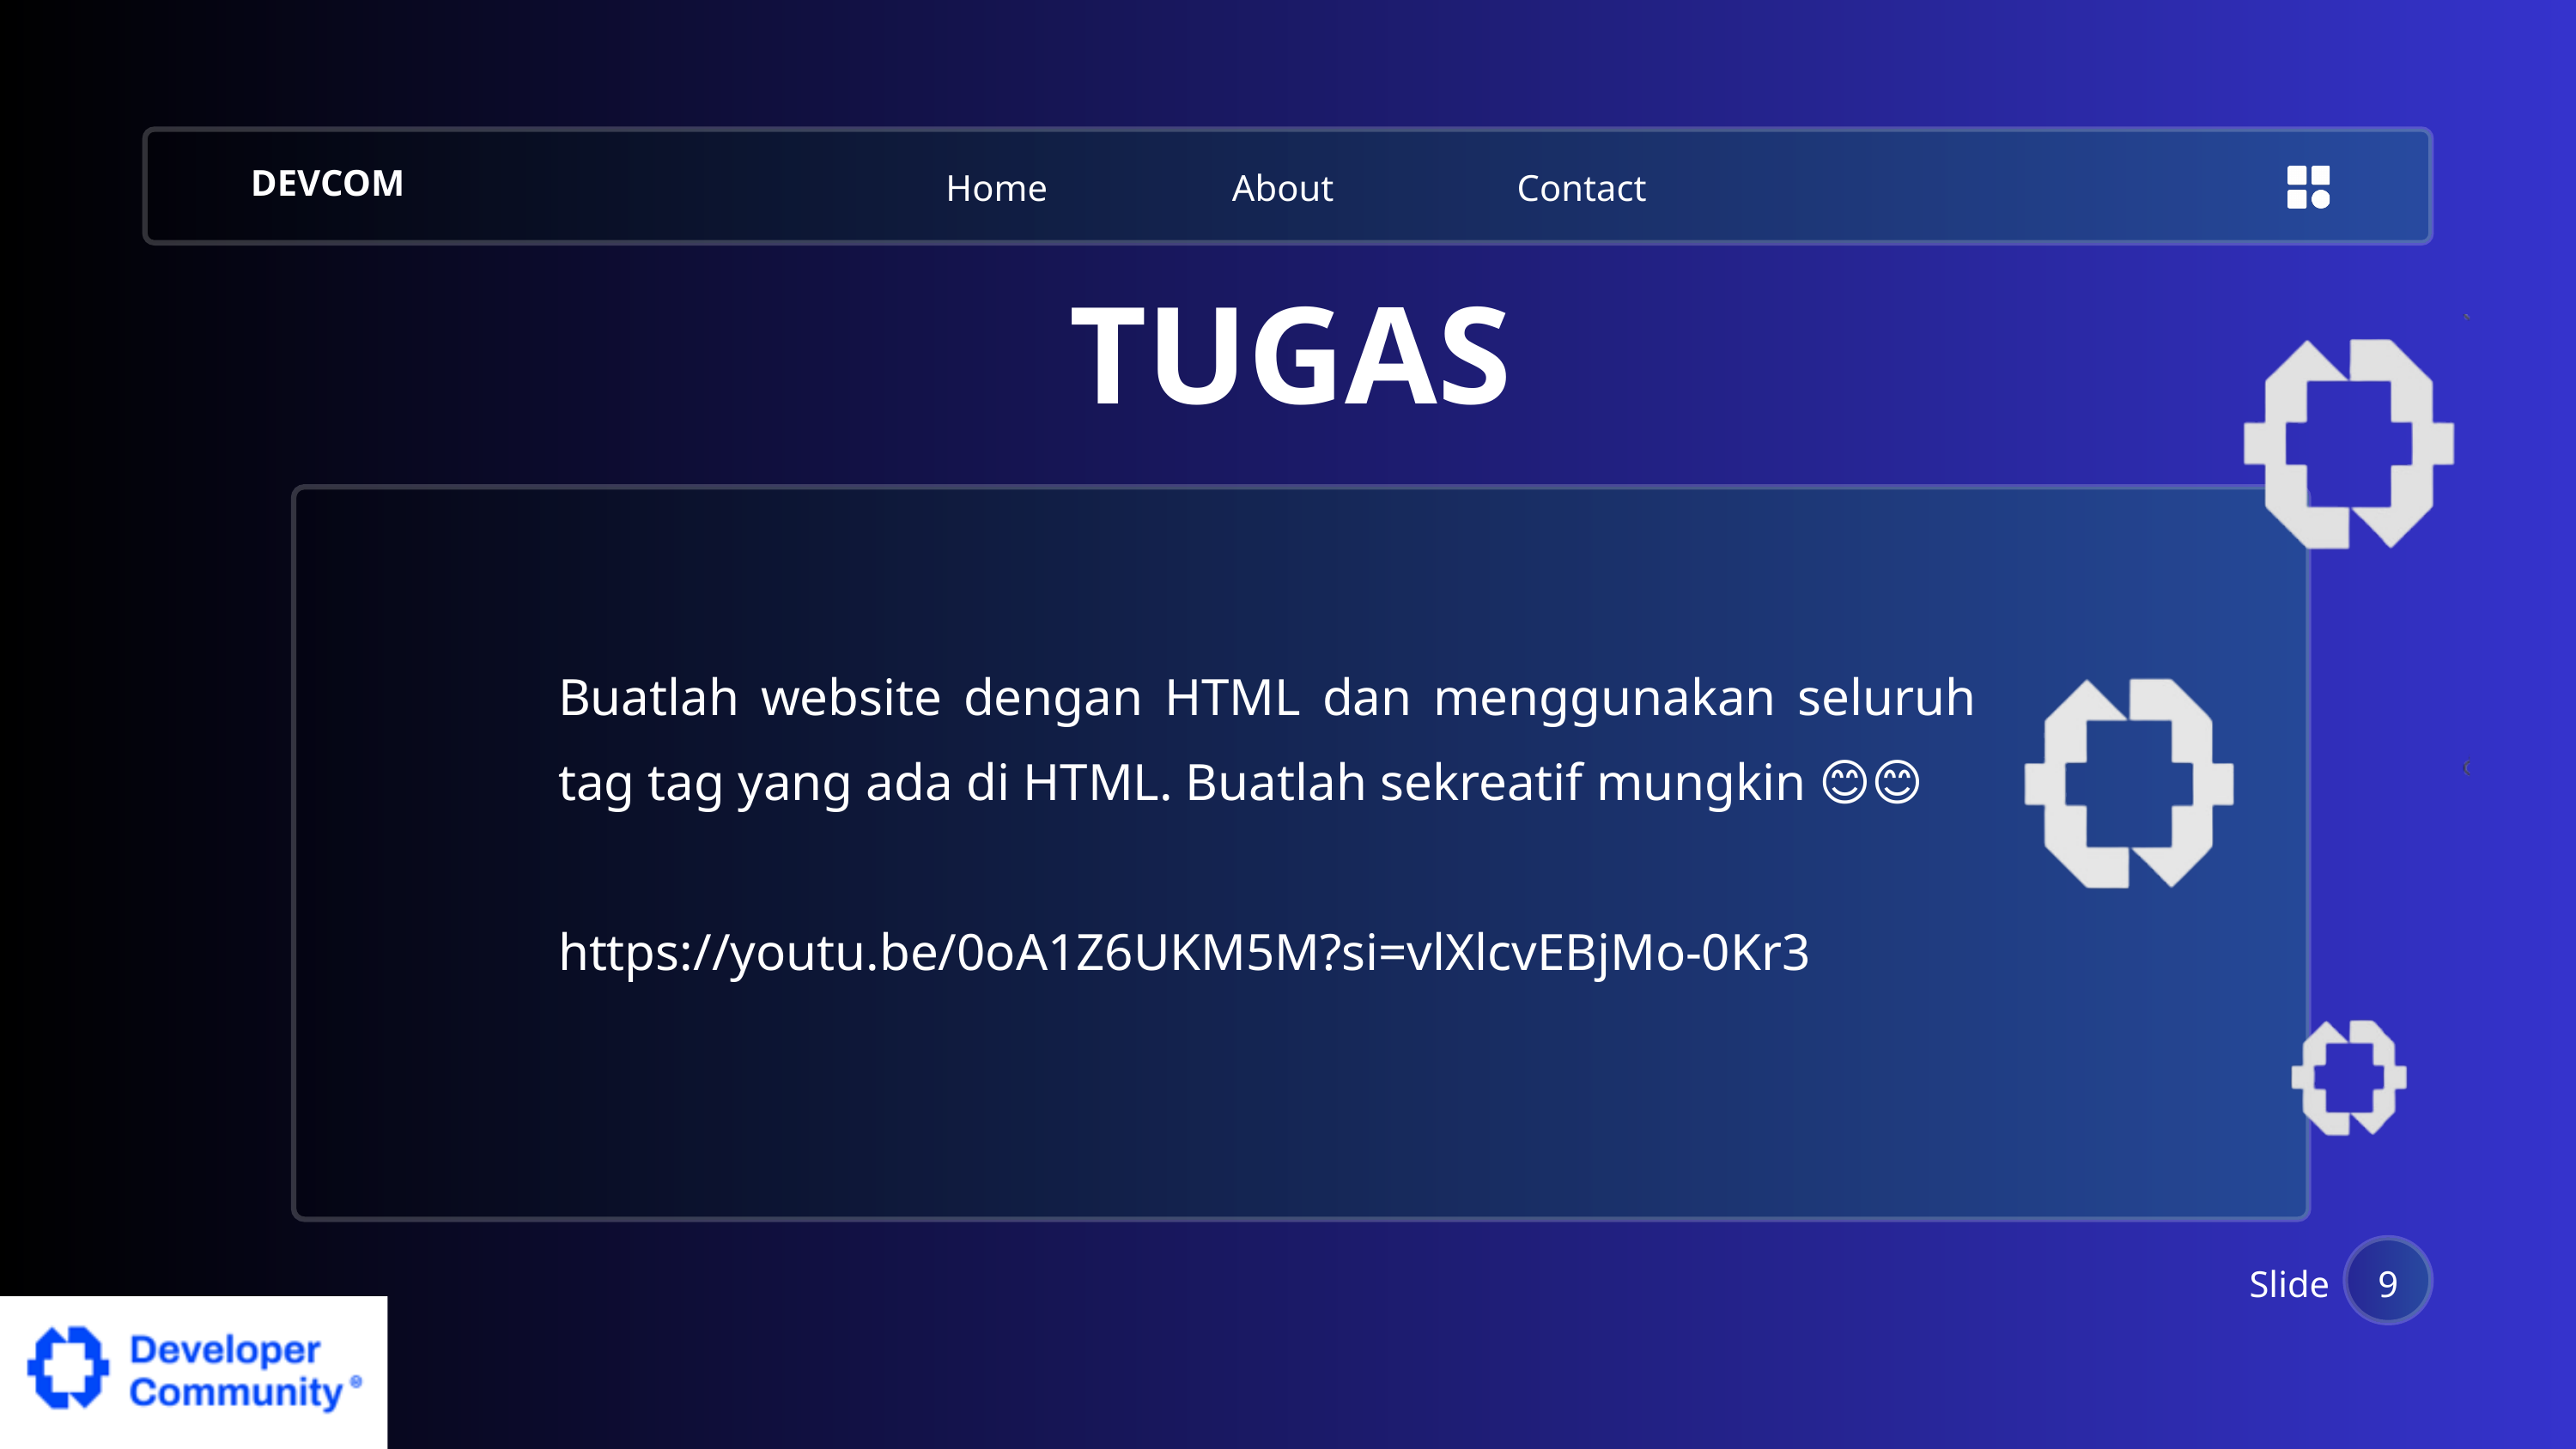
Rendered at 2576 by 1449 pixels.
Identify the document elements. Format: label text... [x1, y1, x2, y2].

text_box [1949, 314, 2470, 1167]
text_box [2345, 1237, 2432, 1324]
text_box [0, 1296, 388, 1449]
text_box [293, 486, 2309, 1220]
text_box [144, 129, 2432, 244]
text_box TUGAS [1069, 287, 1534, 431]
text_box Slide [2150, 1243, 2330, 1305]
